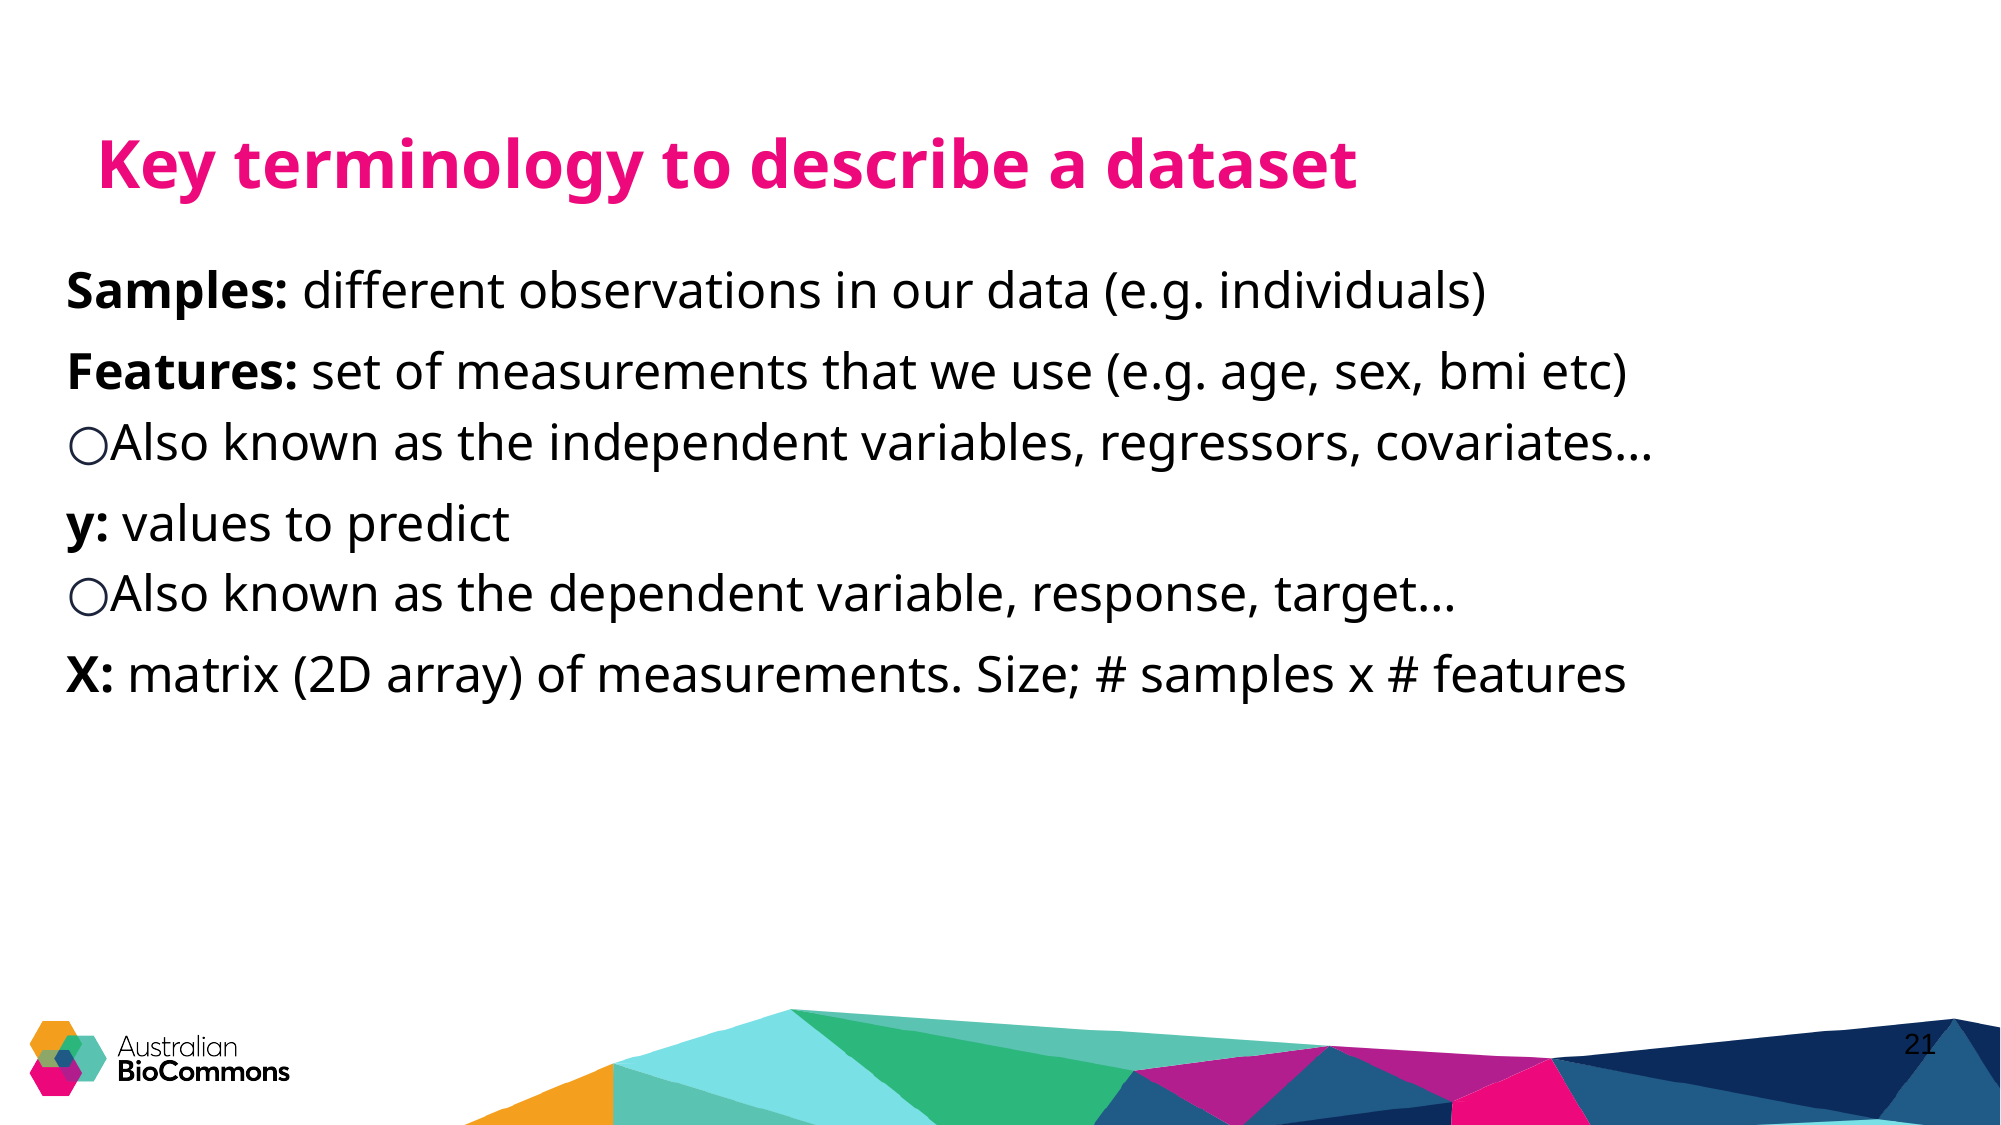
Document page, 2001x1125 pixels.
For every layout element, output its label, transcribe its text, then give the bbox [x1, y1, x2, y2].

picture [428, 992, 2001, 1125]
list Samples: different observations in our data (e.g. individuals) Features: set of measurements that we use (e.g. age, sex, bmi etc) Also known as the independent variables, regressors, covariates… y: values to predict Also known as the dependent variable, response, target… X: matrix (2D array) of measurements. Size; # samples x # features [51, 251, 1924, 970]
slide_number 21 [1797, 1012, 1937, 1073]
title Key terminology to describe a dataset [81, 64, 1953, 211]
picture [11, 1014, 308, 1103]
